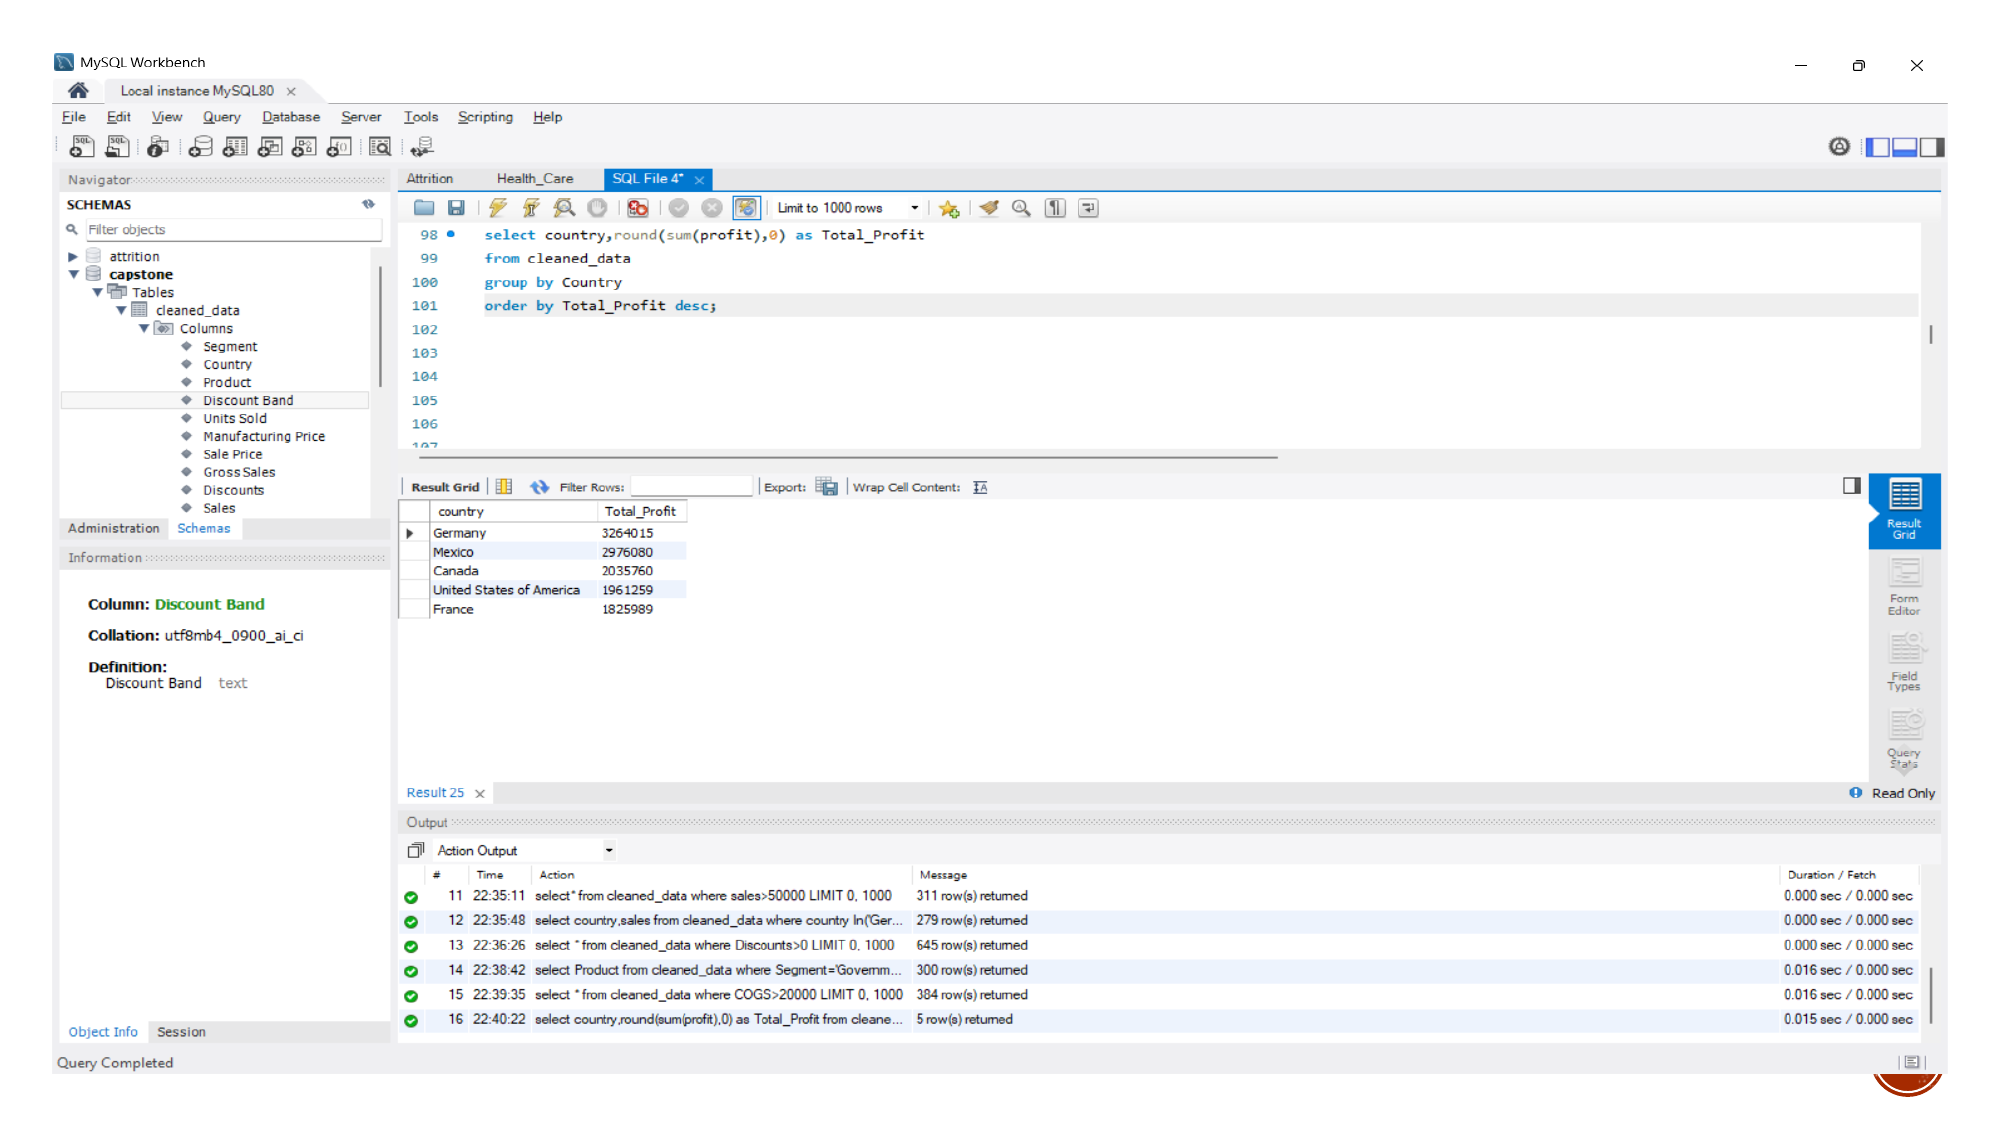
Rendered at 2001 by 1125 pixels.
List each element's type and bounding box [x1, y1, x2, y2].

picture [52, 49, 1948, 1074]
